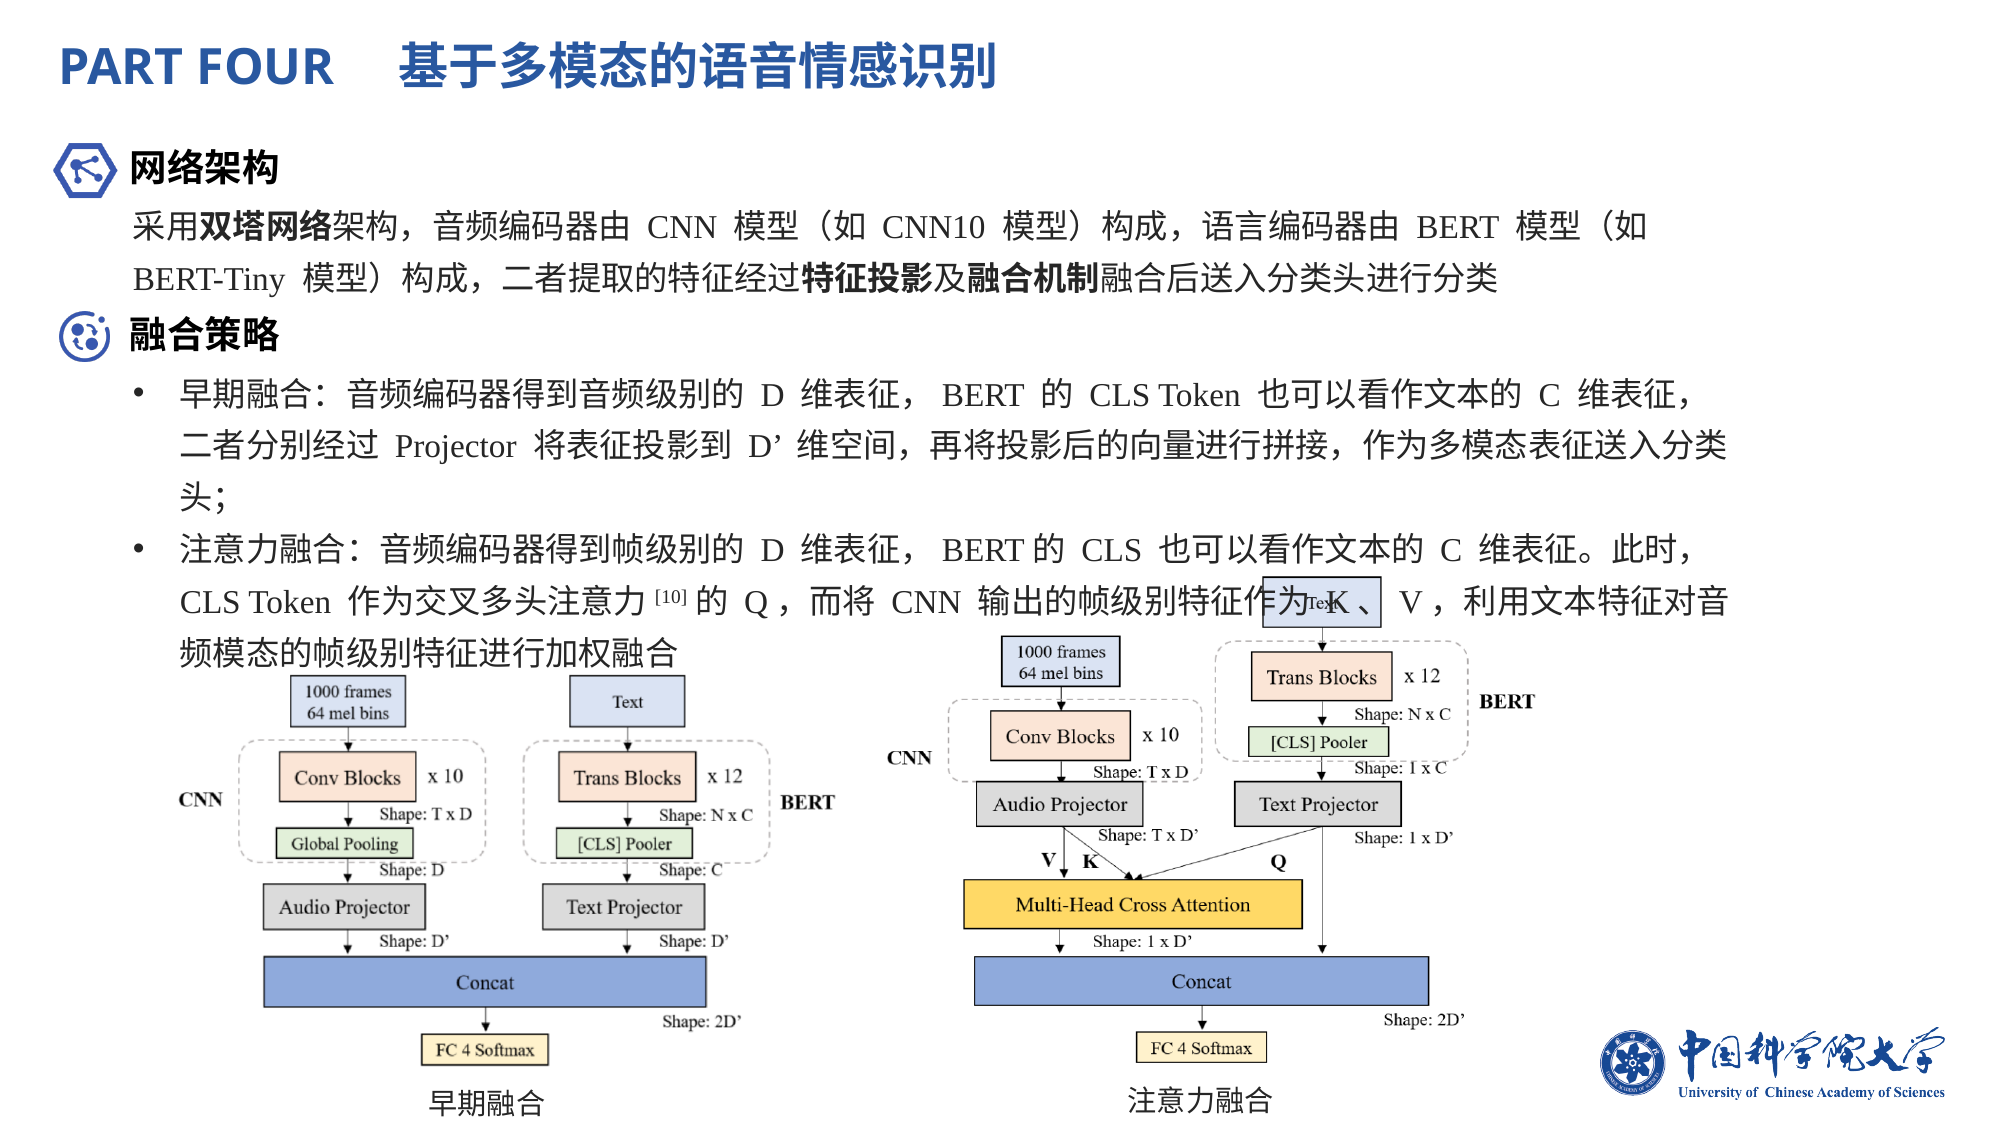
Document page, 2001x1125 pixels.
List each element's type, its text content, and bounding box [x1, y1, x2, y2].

picture [161, 672, 849, 1070]
list PART FOUR 基于多模态的语音情感识别 [42, 35, 1120, 101]
text_box 采用双塔网络架构，音频编码器由 CNN 模型（如 CNN10 模型）构成，语言编码器由 BERT 模型（如 BERT-Tiny 模型）构成，二者提取的特征经过特征投影及融合机制融合后送入分类头进行分类 [118, 185, 1693, 304]
picture [875, 566, 1550, 1075]
text_box 注意力融合 [1112, 1075, 1319, 1125]
picture [59, 311, 110, 362]
text_box 网络架构 [128, 136, 295, 185]
text_box 早期融合：音频编码器得到音频级别的 D 维表征，BERT 的 CLS Token 也可以看作文本的 C 维表征，二者分别经过 Projector 将表征投影到 D’ 维空间，再将投影后的向量进行拼接，作为多模态表征送入分类头； 注意力融合：音频编码器得到帧级别的 D 维表征，BERT的 CLS 也可以看作文本的 C 维表征。此时，CLS Token 作为交叉多头注意力[10]的 Q，而将 CNN 输出的帧级别特征作为 K、V，利用文本特征对音频模态的帧级别特征进行加权融合 [118, 353, 1752, 680]
picture [1600, 1027, 1945, 1100]
picture [41, 127, 128, 213]
text_box 融合策略 [114, 303, 295, 364]
text_box 早期融合 [413, 1070, 581, 1125]
